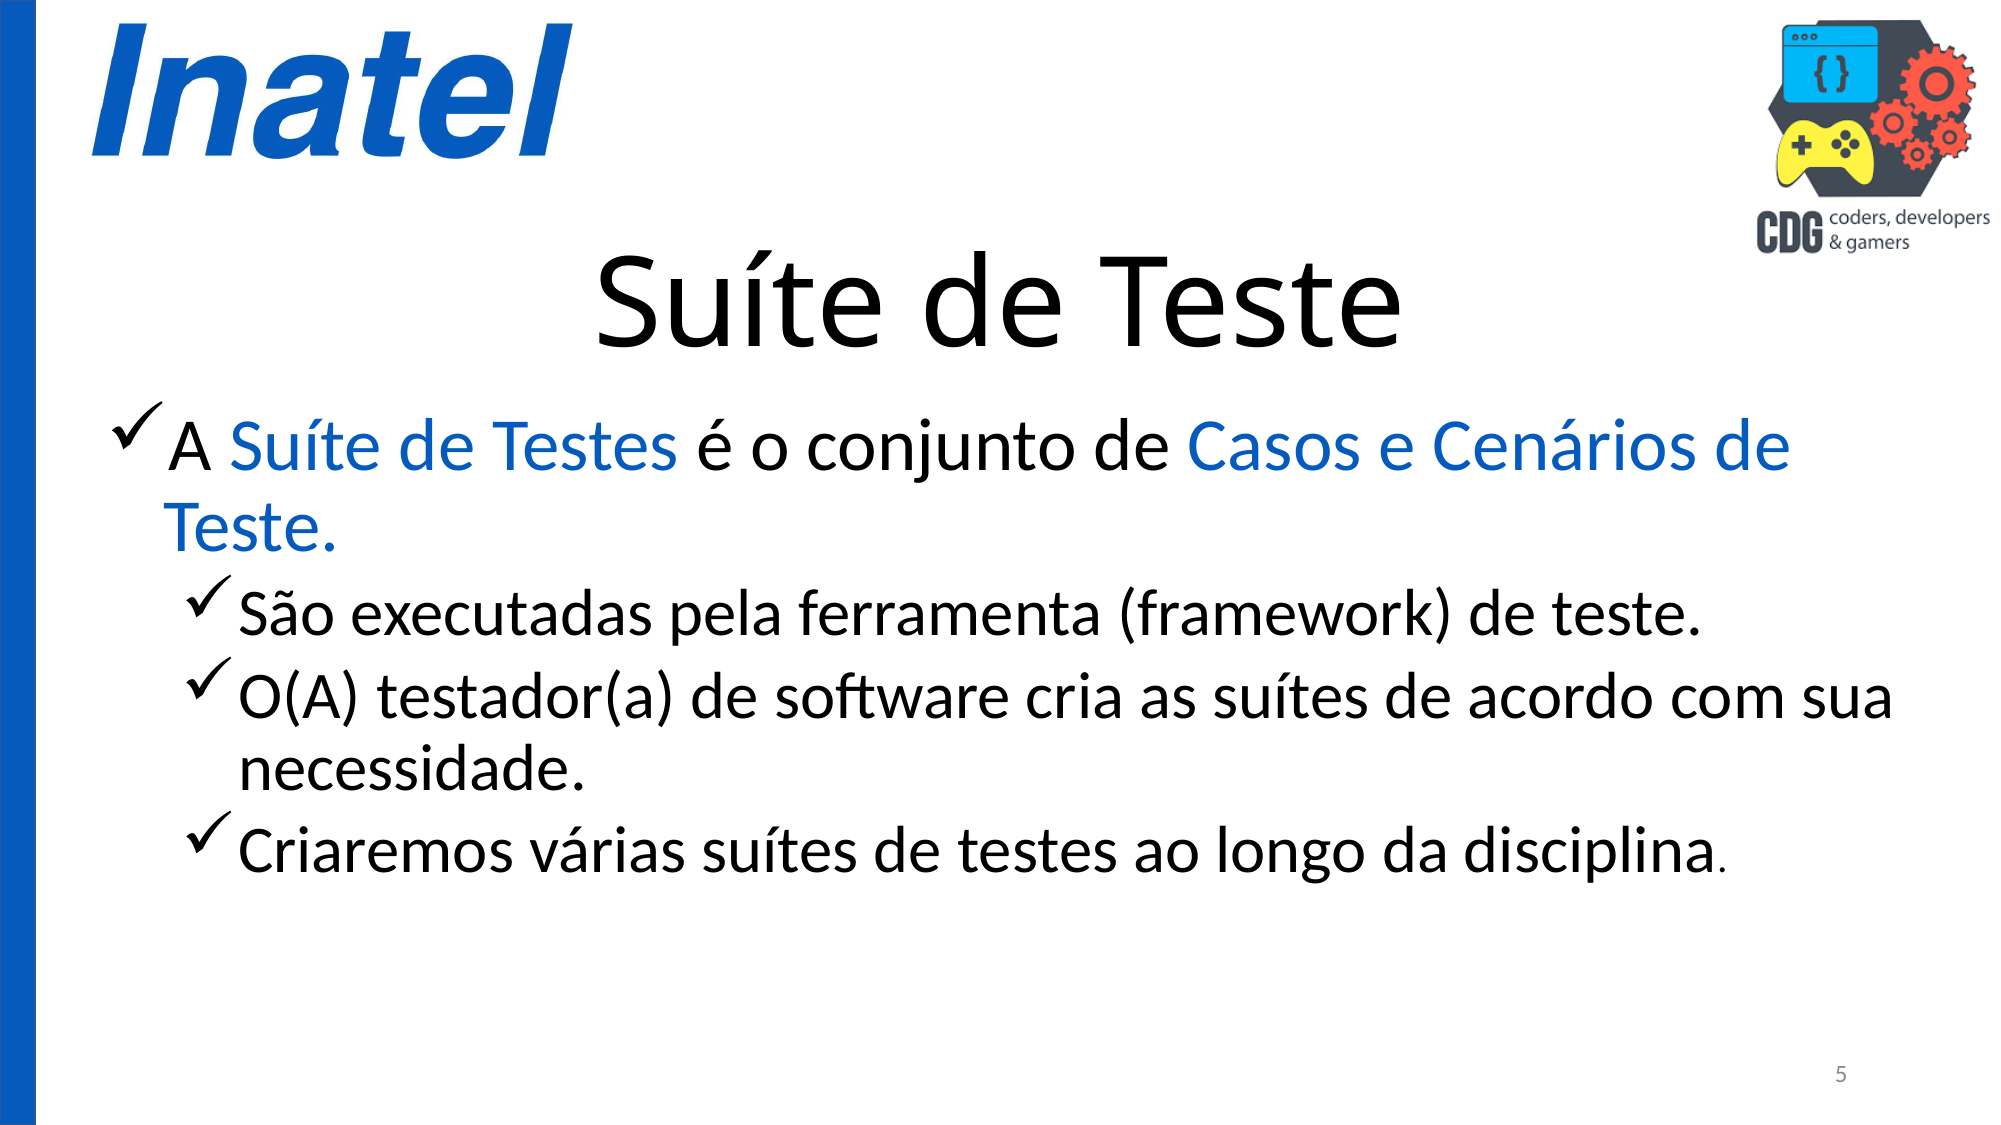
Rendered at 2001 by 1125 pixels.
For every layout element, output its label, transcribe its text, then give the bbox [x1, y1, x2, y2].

slide_number 5 [1412, 1042, 1863, 1103]
title Suíte de Teste [249, 175, 1750, 382]
picture [91, 23, 573, 159]
subtitle A Suíte de Testes é o conjunto de Casos e Cenários de Teste. São executadas pela ferramenta (framework) de teste. O(A) testador(a) de software cria as suítes de acordo com sua necessidade. Criaremos várias suítes de testes ao longo da disciplina. [91, 398, 1957, 1043]
picture [1745, 10, 2000, 266]
text_box [0, 0, 36, 1125]
